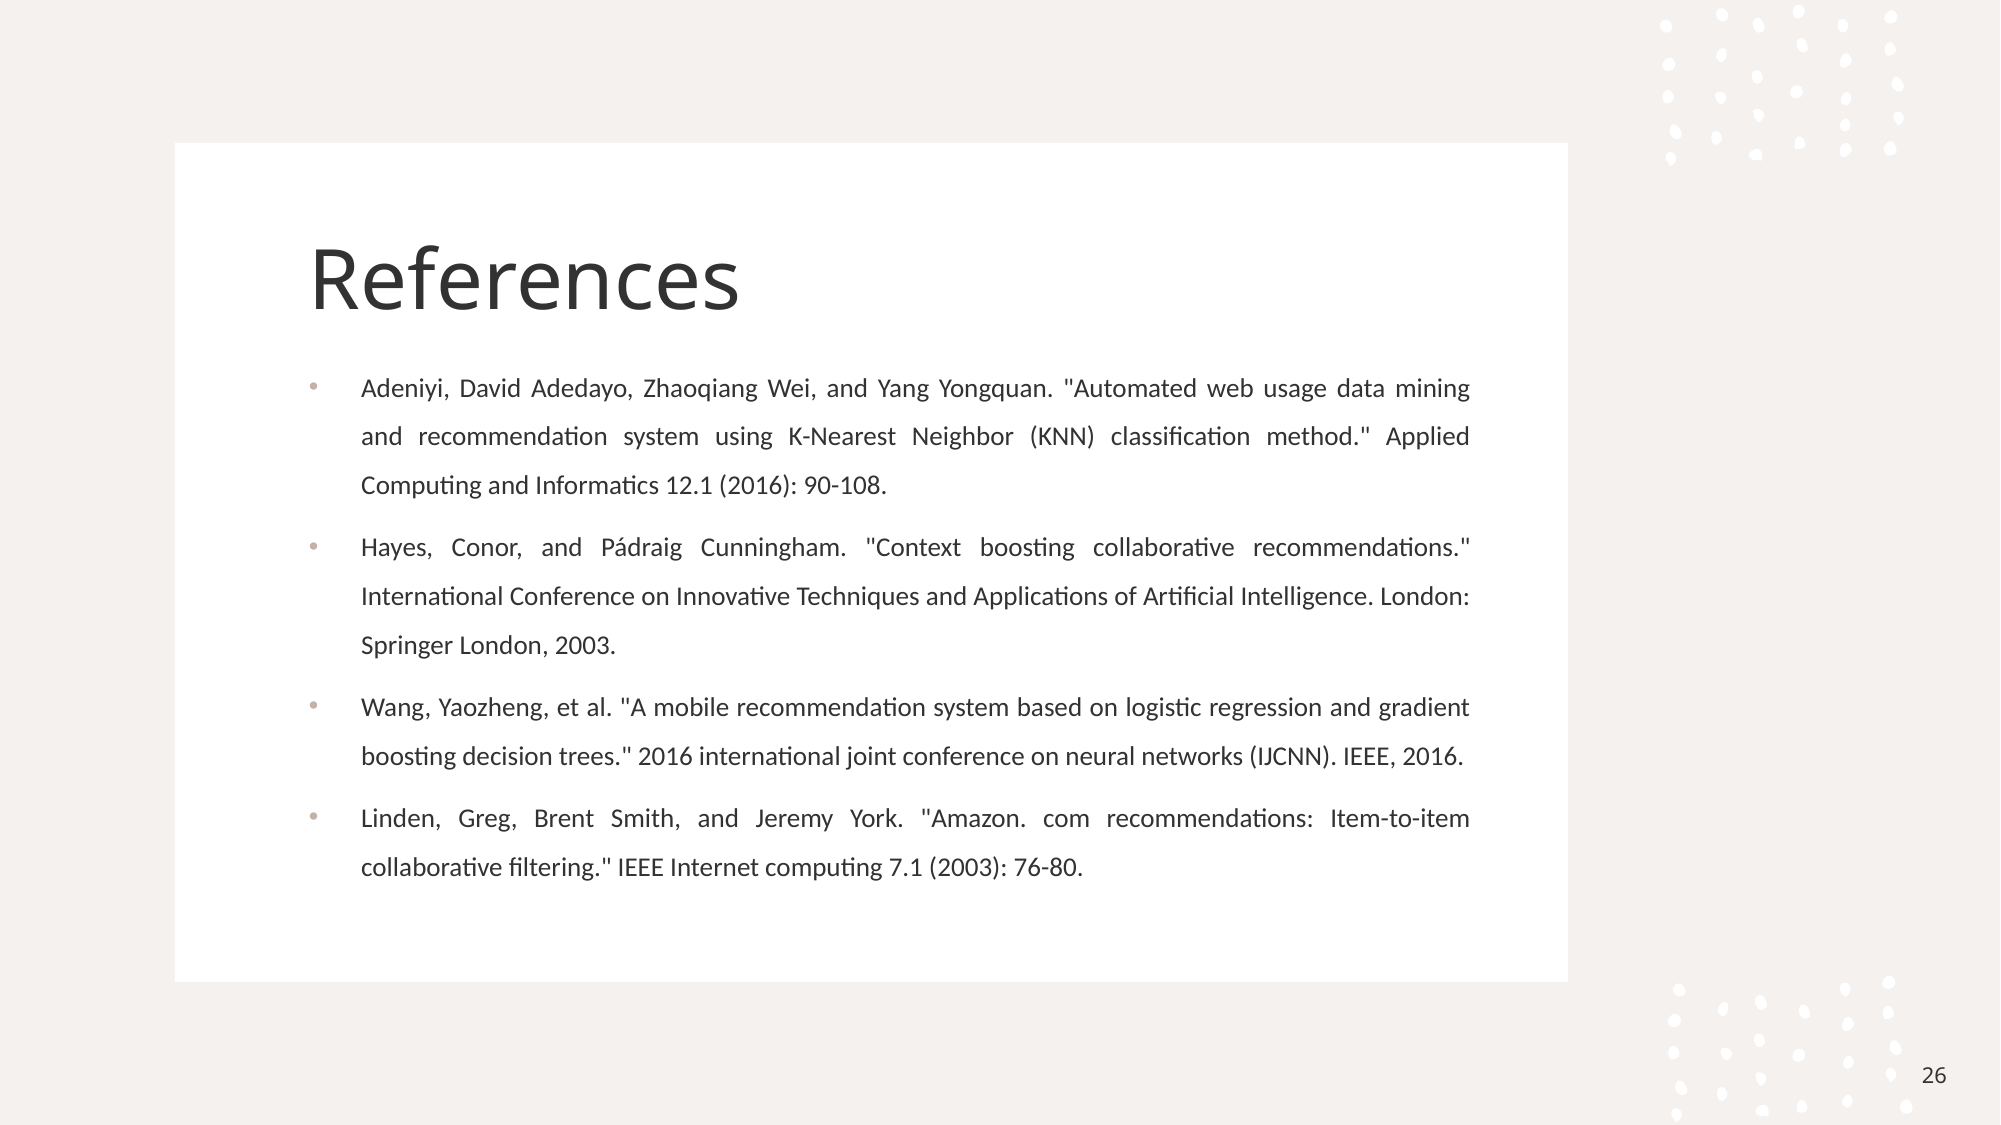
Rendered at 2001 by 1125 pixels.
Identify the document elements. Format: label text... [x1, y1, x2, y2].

title References [293, 191, 1505, 362]
slide_number 26 [1879, 1046, 1962, 1107]
list Adeniyi, David Adedayo, Zhaoqiang Wei, and Yang Yongquan. "Automated web usage data mining and recommendation system using K-Nearest Neighbor (KNN) classification method." Applied Computing and Informatics 12.1 (2016): 90-108. Hayes, Conor, and Pádraig Cunningham. "Context boosting collaborative recommendations." International Conference on Innovative Techniques and Applications of Artificial Intelligence. London: Springer London, 2003. Wang, Yaozheng, et al. "A mobile recommendation system based on logistic regression and gradient boosting decision trees." 2016 international joint conference on neural networks (IJCNN). IEEE, 2016. Linden, Greg, Brent Smith, and Jeremy York. "Amazon. com recommendations: Item-to-item collaborative filtering." IEEE Internet computing 7.1 (2003): 76-80. [293, 346, 1486, 933]
